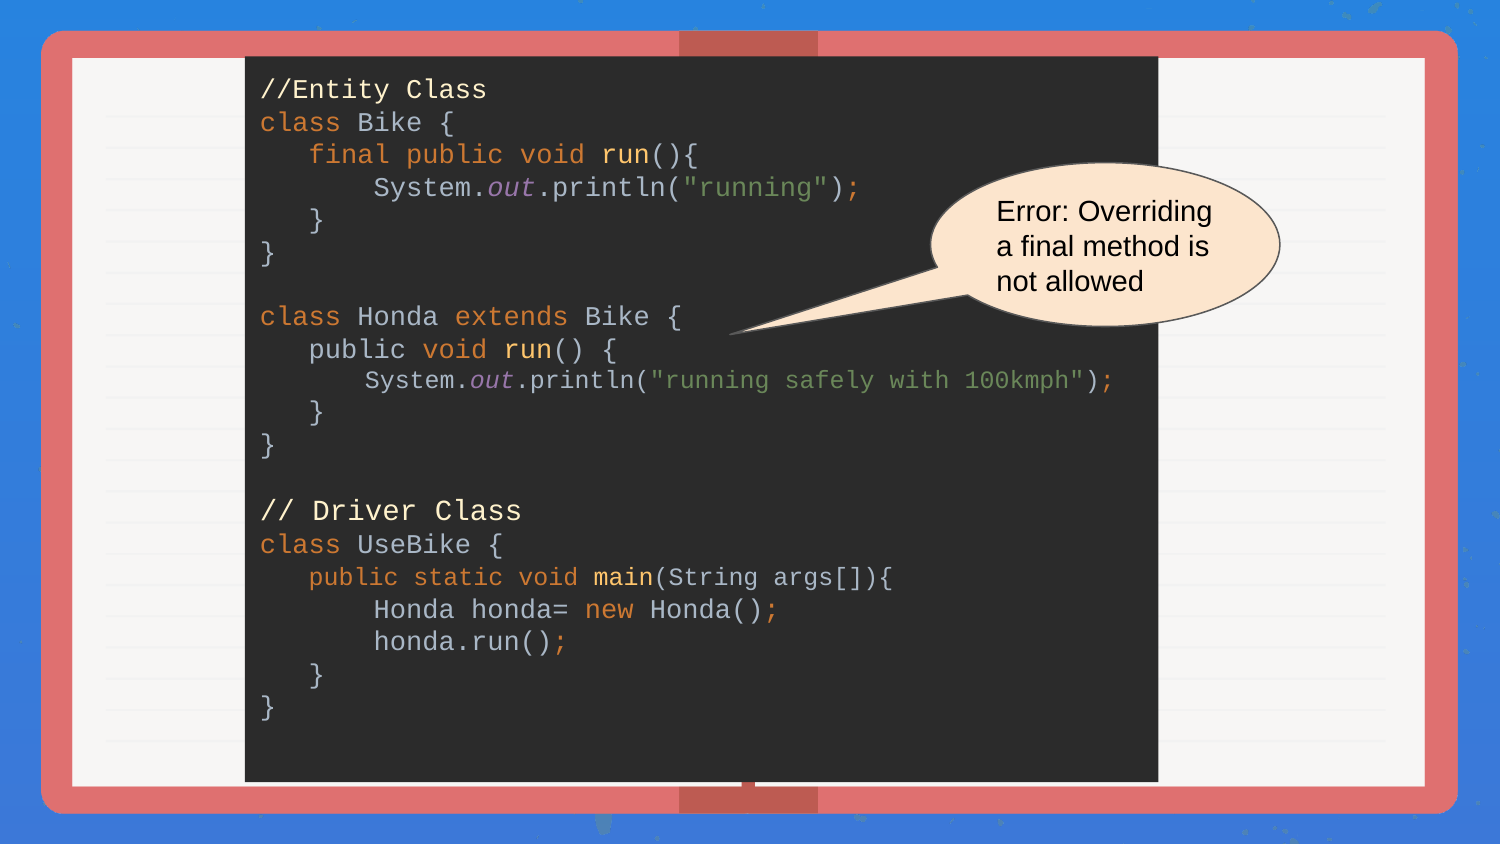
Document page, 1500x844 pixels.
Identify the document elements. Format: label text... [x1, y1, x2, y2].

picture [41, 30, 1458, 814]
text_box Error: Overriding a final method is not allowed [729, 162, 1280, 335]
list //Entity Class class Bike { final public void run(){ System.out.println("running"); } } class Honda extends Bike { public void run() { System.out.println("running safely with 100kmph"); } } // Driver Class class UseBike { public static void main(String args[]){ Honda honda= new Honda(); honda.run(); } } [244, 56, 1159, 783]
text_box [545, 121, 608, 203]
